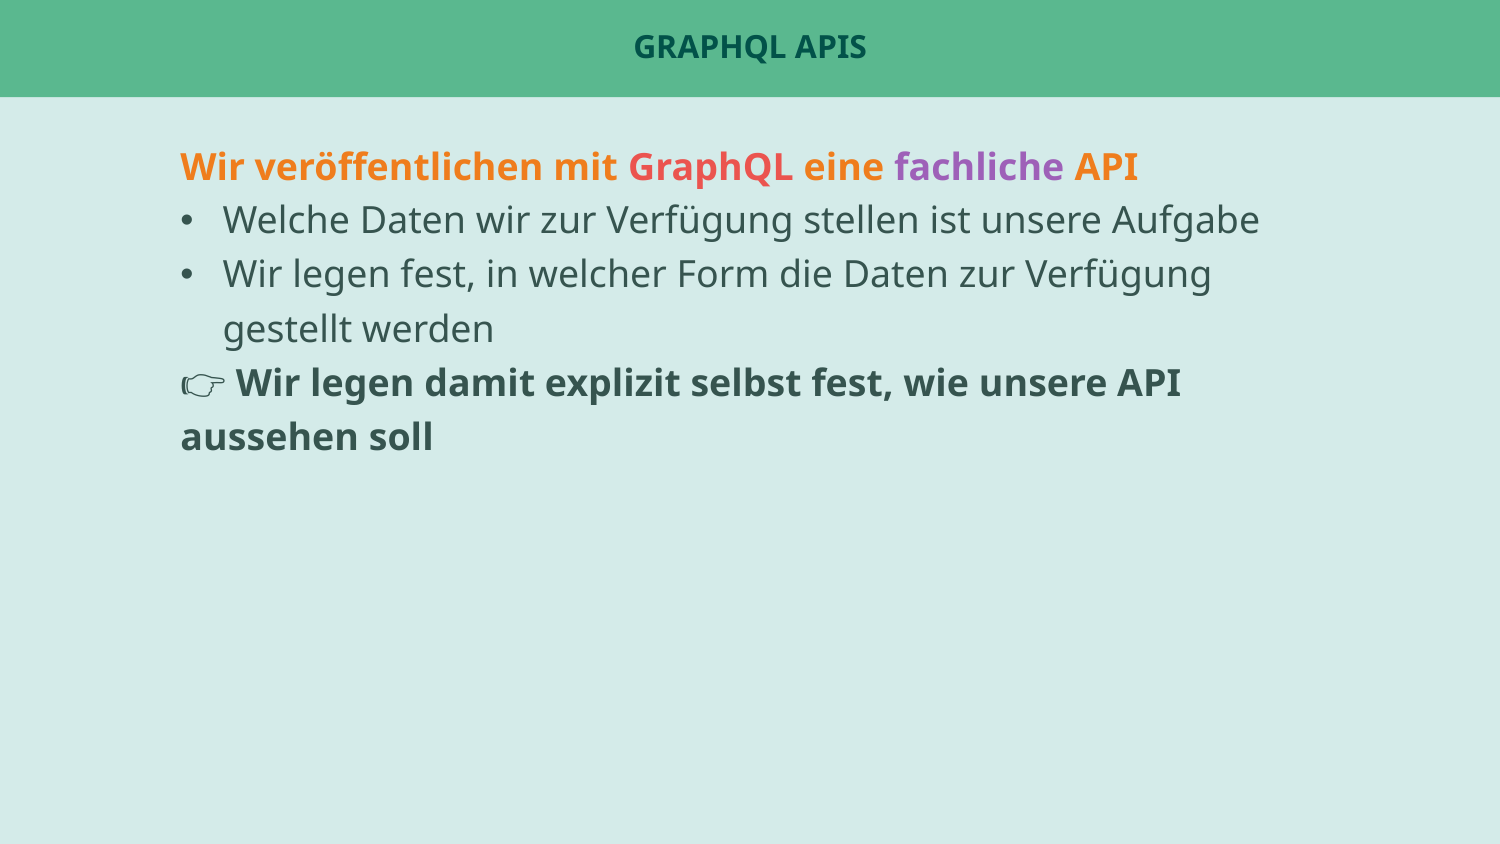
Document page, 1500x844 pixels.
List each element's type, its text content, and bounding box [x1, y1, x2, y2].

text_box Wir veröffentlichen mit GraphQL eine fachliche API Welche Daten wir zur Verfügung stellen ist unsere Aufgabe Wir legen fest, in welcher Form die Daten zur Verfügung gestellt werden 👉 Wir legen damit explizit selbst fest, wie unsere API aussehen soll [165, 126, 1335, 681]
title GraphQL APIs [0, 0, 1500, 98]
